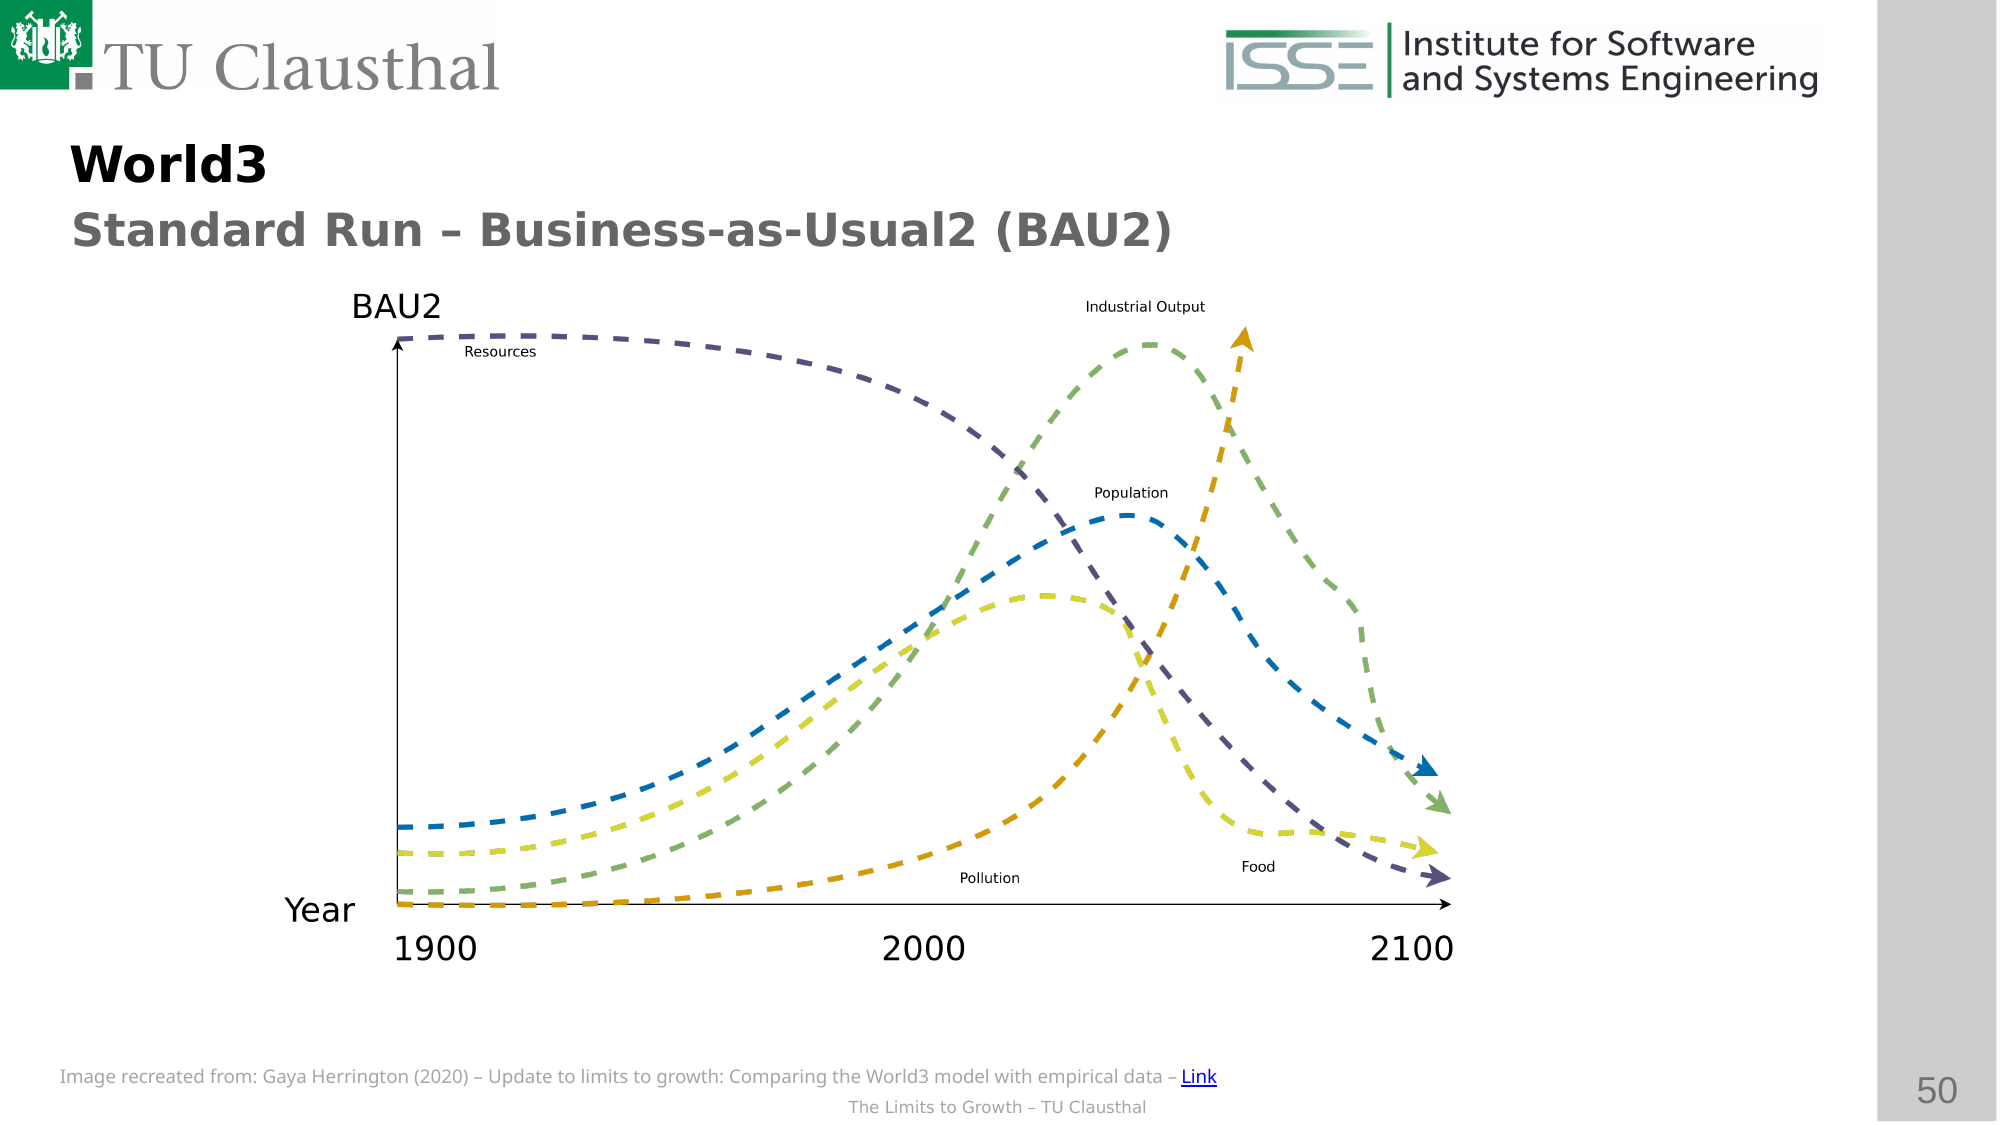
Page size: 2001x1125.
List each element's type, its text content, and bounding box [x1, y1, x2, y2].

picture [0, 0, 499, 90]
picture [1218, 22, 1823, 104]
picture [281, 287, 1462, 969]
text_box Image recreated from: Gaya Herrington (2020) – Update to limits to growth: Comparing the World3 model with empirical data – Link [44, 1057, 1874, 1098]
text_box World3 [55, 125, 1816, 205]
text_box Standard Run – Business-as-Usual2 (BAU2) [70, 188, 1767, 267]
